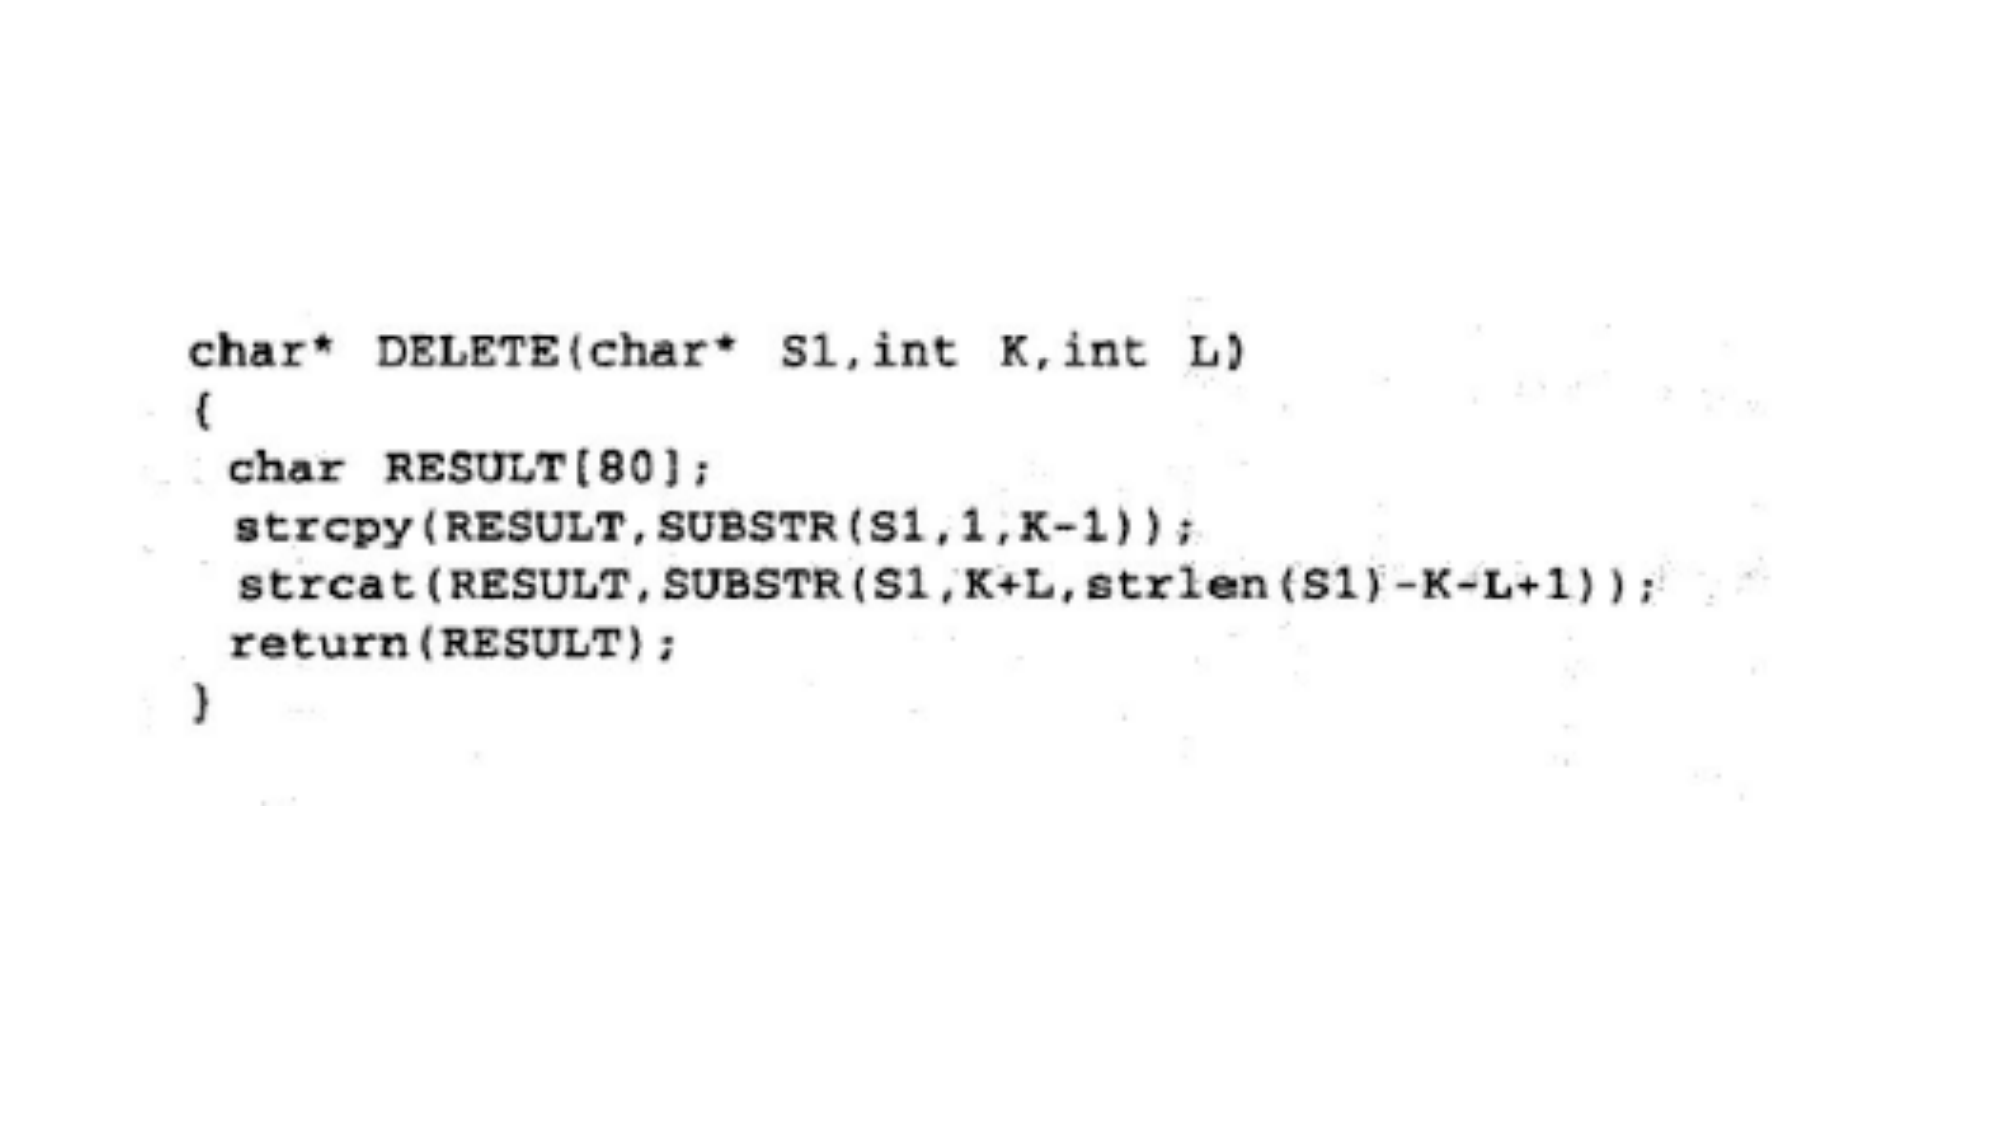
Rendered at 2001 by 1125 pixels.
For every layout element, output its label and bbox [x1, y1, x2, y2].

list [137, 295, 1787, 806]
